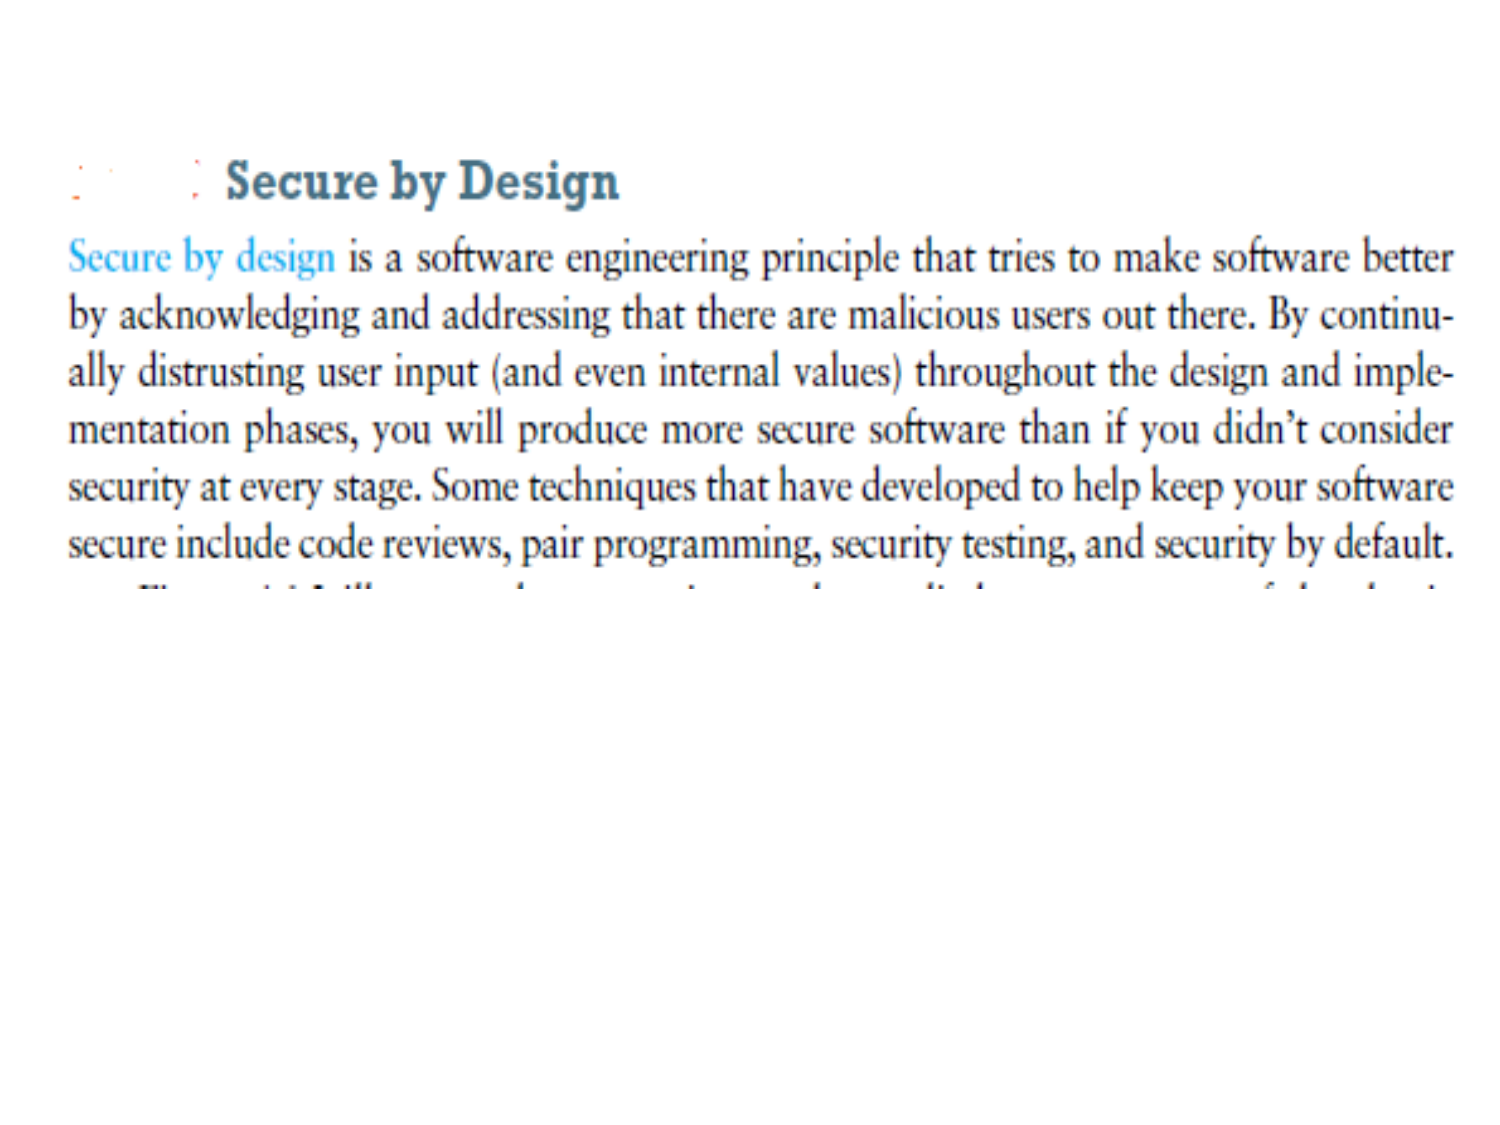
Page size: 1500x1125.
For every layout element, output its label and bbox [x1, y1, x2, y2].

picture [49, 149, 1469, 590]
